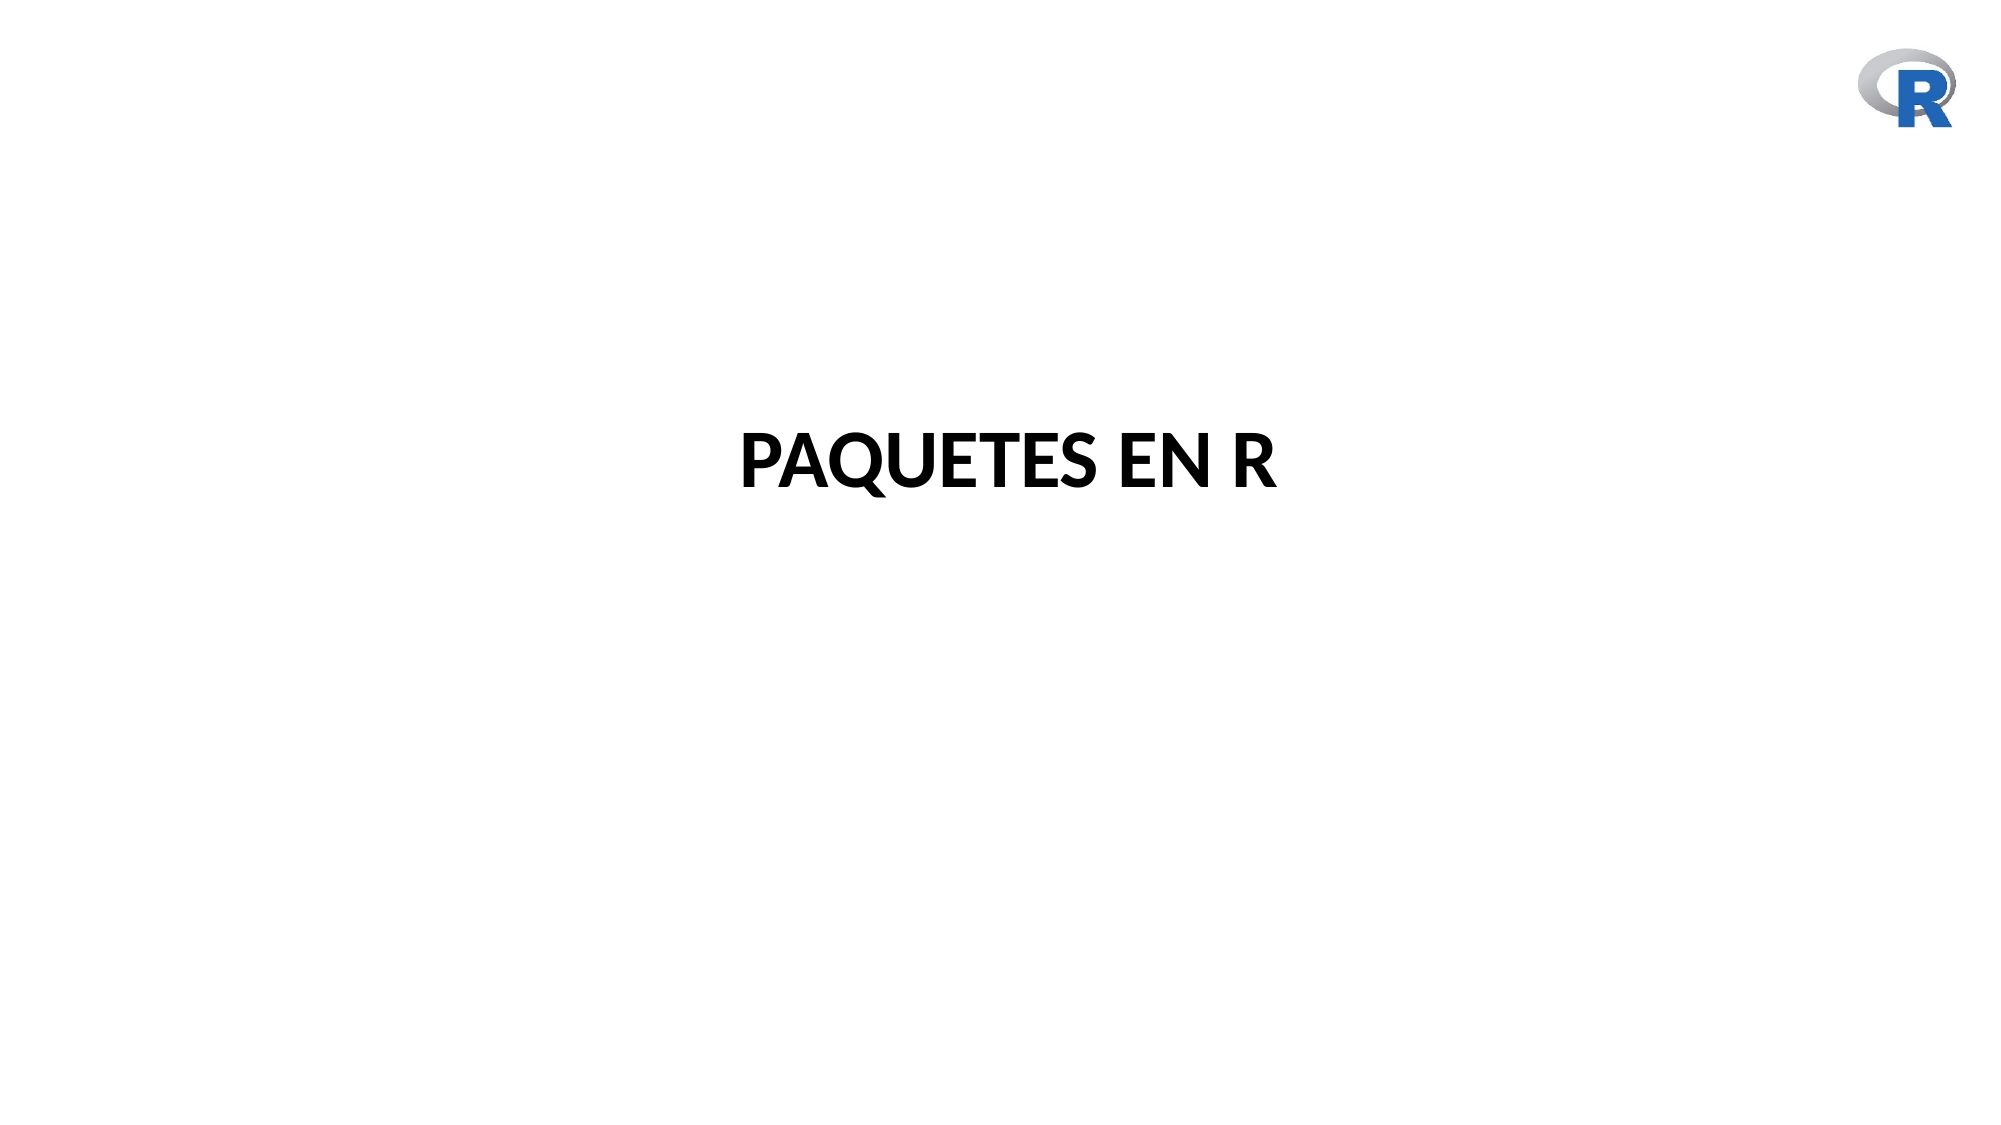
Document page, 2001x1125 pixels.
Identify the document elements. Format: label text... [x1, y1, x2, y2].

picture [1852, 40, 1961, 165]
text_box PAQUETES EN R [402, 397, 1616, 512]
